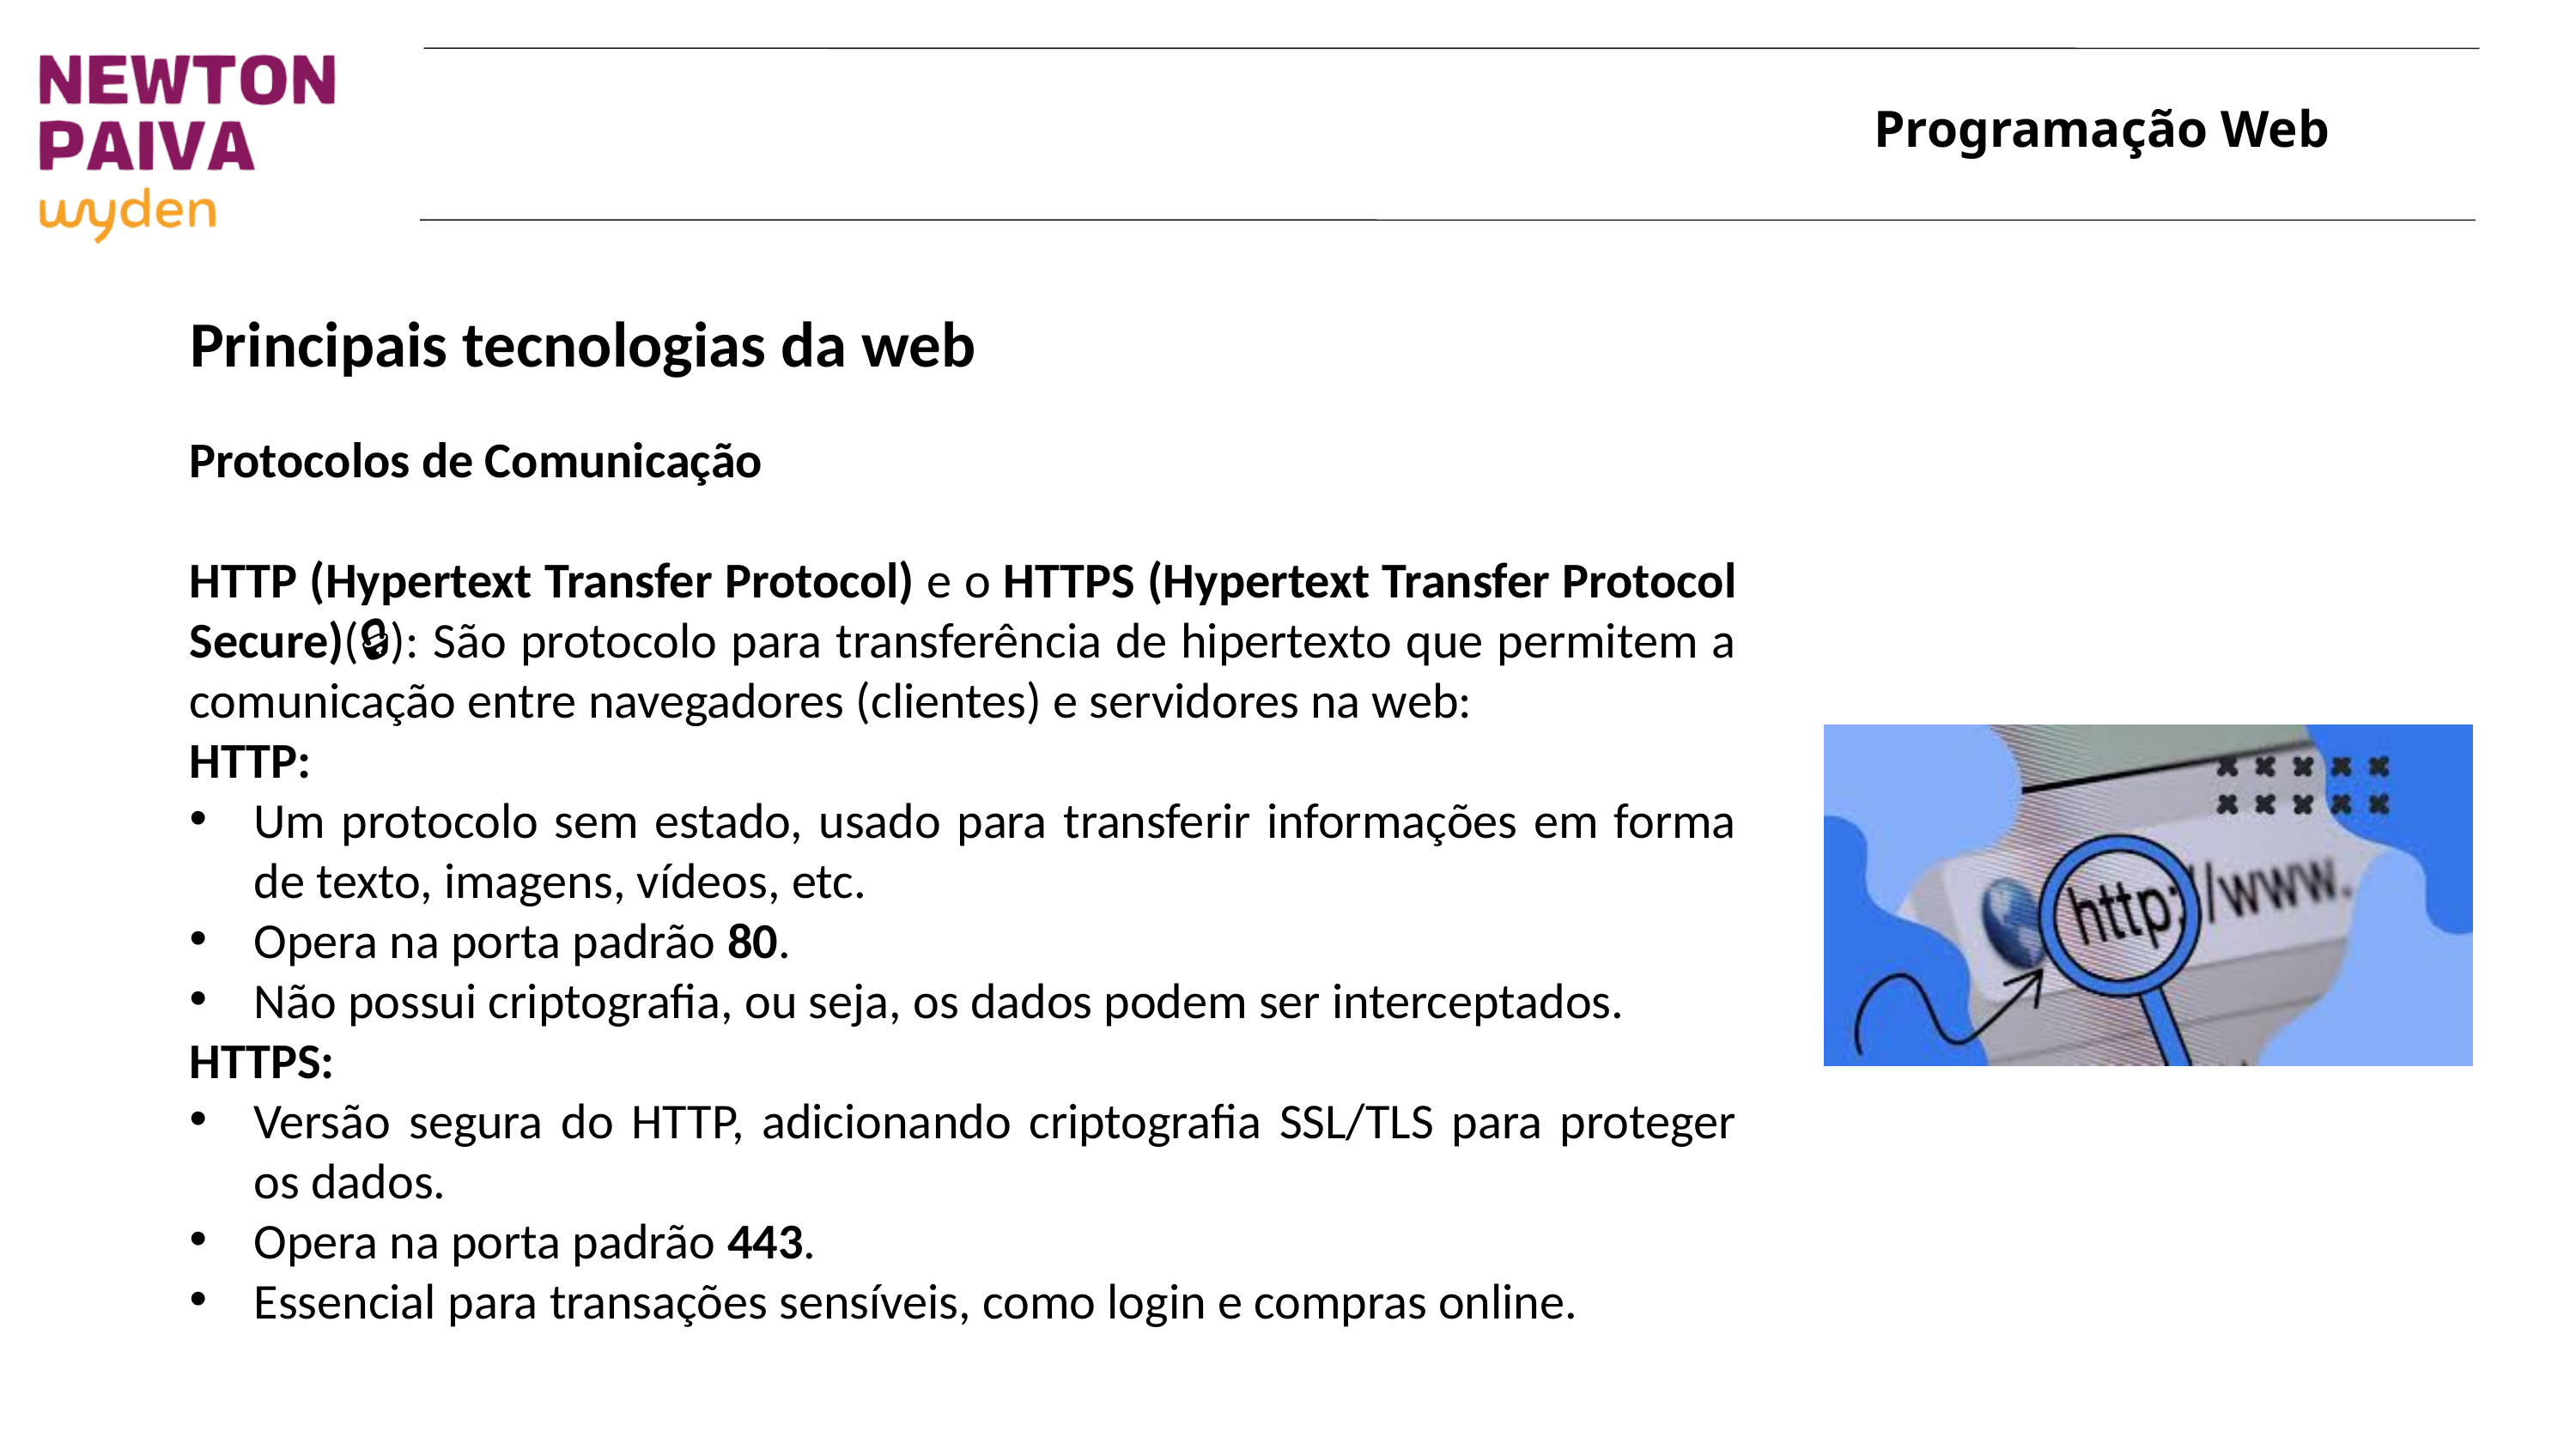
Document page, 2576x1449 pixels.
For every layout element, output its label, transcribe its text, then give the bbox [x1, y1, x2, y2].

text_box Protocolos de Comunicação HTTP (Hypertext Transfer Protocol) e o HTTPS (Hypertext Transfer Protocol Secure)(🔒): São protocolo para transferência de hipertexto que permitem a comunicação entre navegadores (clientes) e servidores na web: HTTP: Um protocolo sem estado, usado para transferir informações em forma de texto, imagens, vídeos, etc. Opera na porta padrão 80. Não possui criptografia, ou seja, os dados podem ser interceptados. HTTPS: Versão segura do HTTP, adicionando criptografia SSL/TLS para proteger os dados. Opera na porta padrão 443. Essencial para transações sensíveis, como login e compras online. [176, 421, 1750, 1335]
picture [1824, 724, 2473, 1066]
picture [0, 0, 368, 276]
title Principais tecnologias da web [177, 304, 2398, 421]
